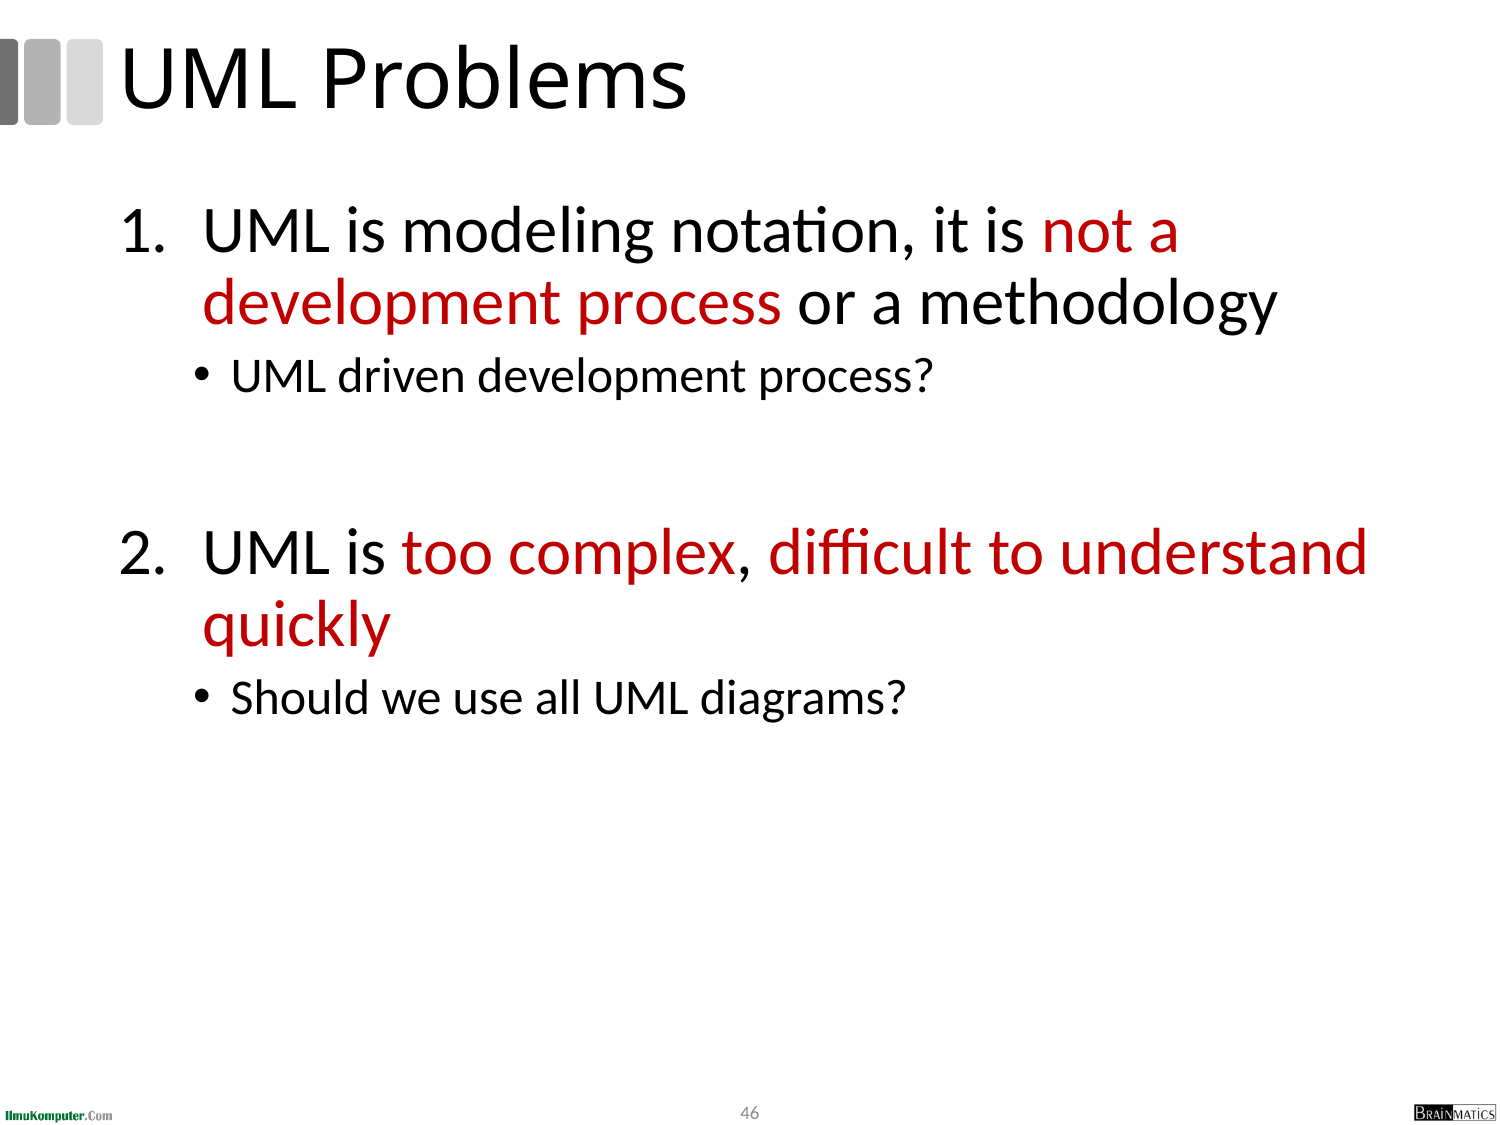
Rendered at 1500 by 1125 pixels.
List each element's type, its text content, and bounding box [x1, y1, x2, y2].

picture [4, 1106, 113, 1125]
picture [1412, 1102, 1498, 1123]
title UML Problems [103, 24, 1498, 138]
slide_number 46 [581, 1100, 919, 1125]
list UML is modeling notation, it is not a development process or a methodology UML driven development process? UML is too complex, difficult to understand quickly Should we use all UML diagrams? [103, 187, 1397, 1063]
